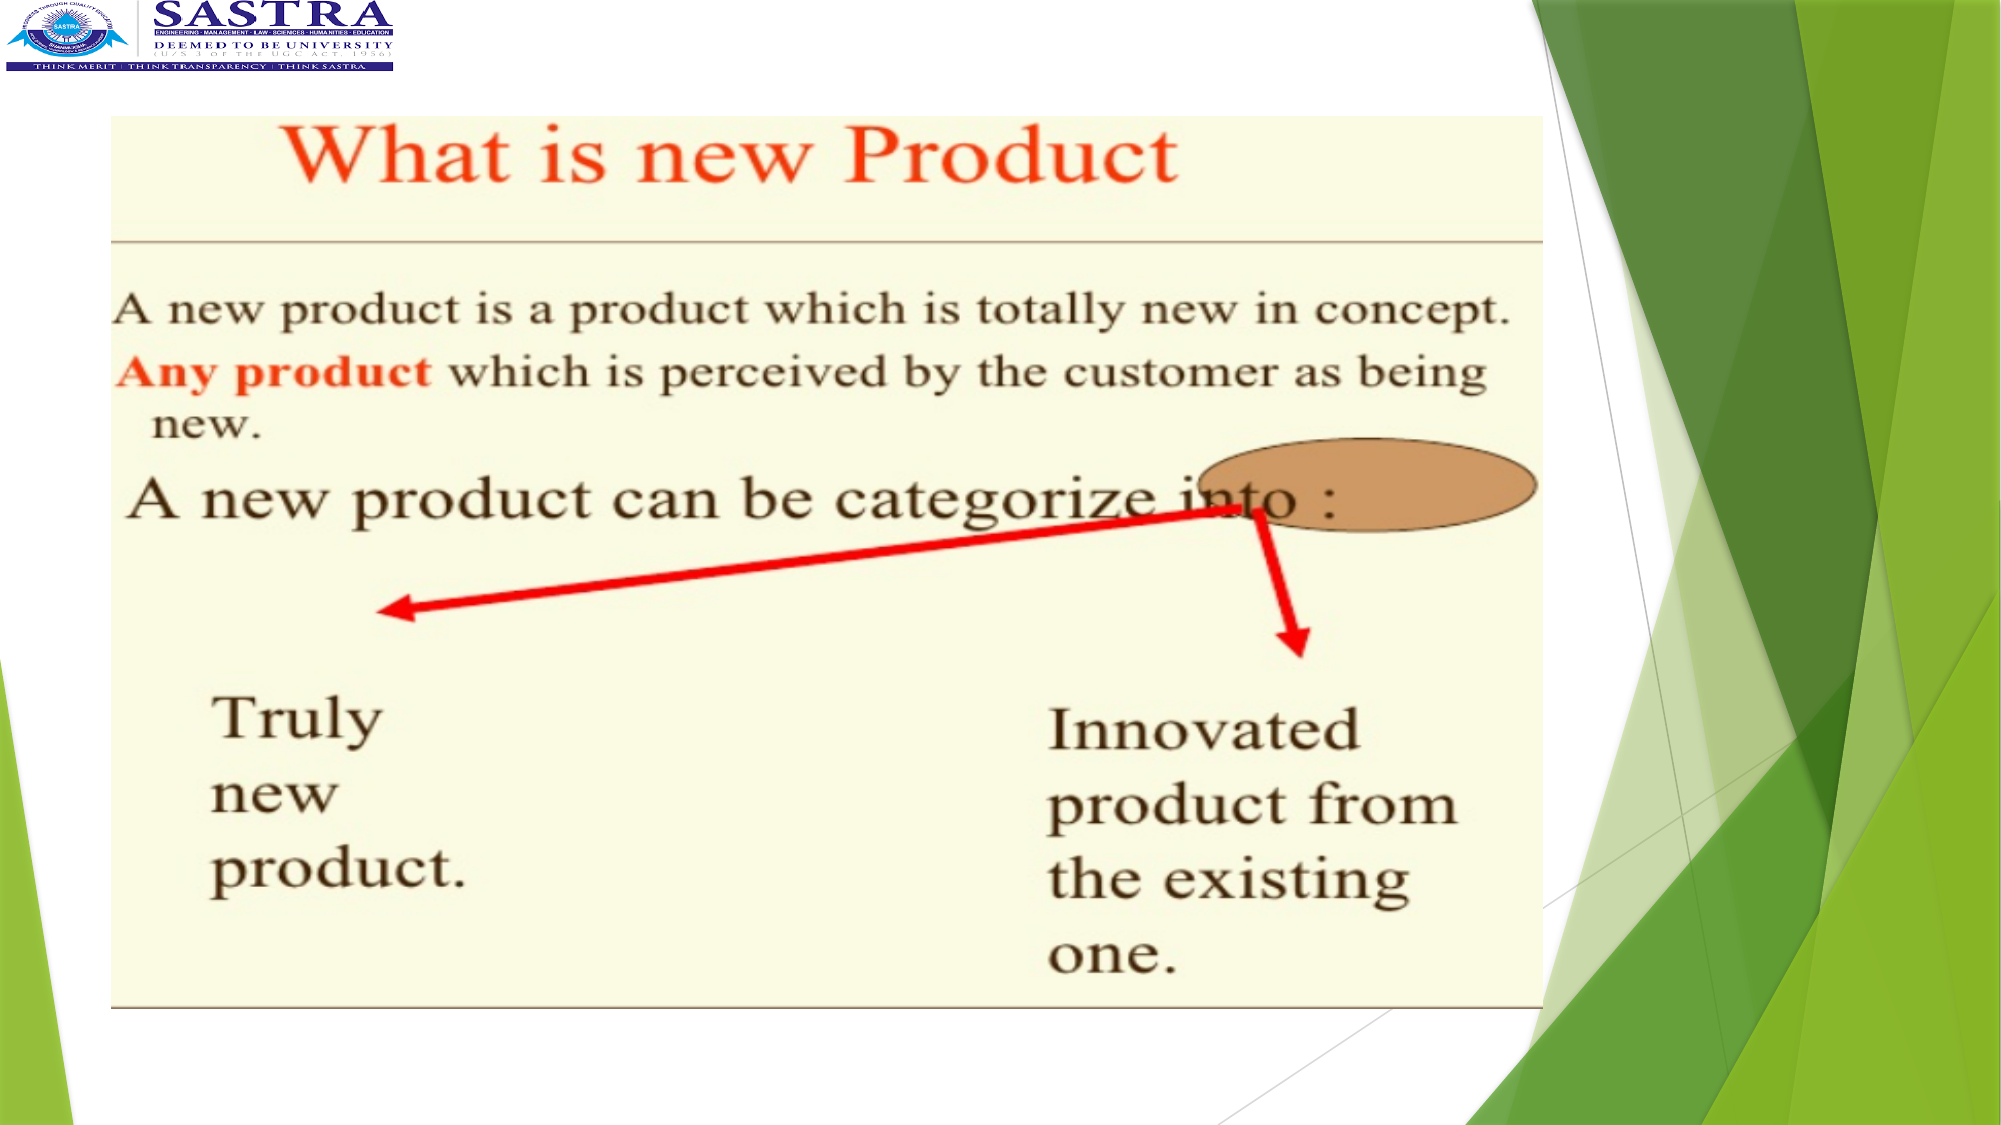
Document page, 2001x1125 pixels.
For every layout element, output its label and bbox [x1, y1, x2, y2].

picture [110, 116, 1544, 1009]
picture [0, 0, 401, 76]
